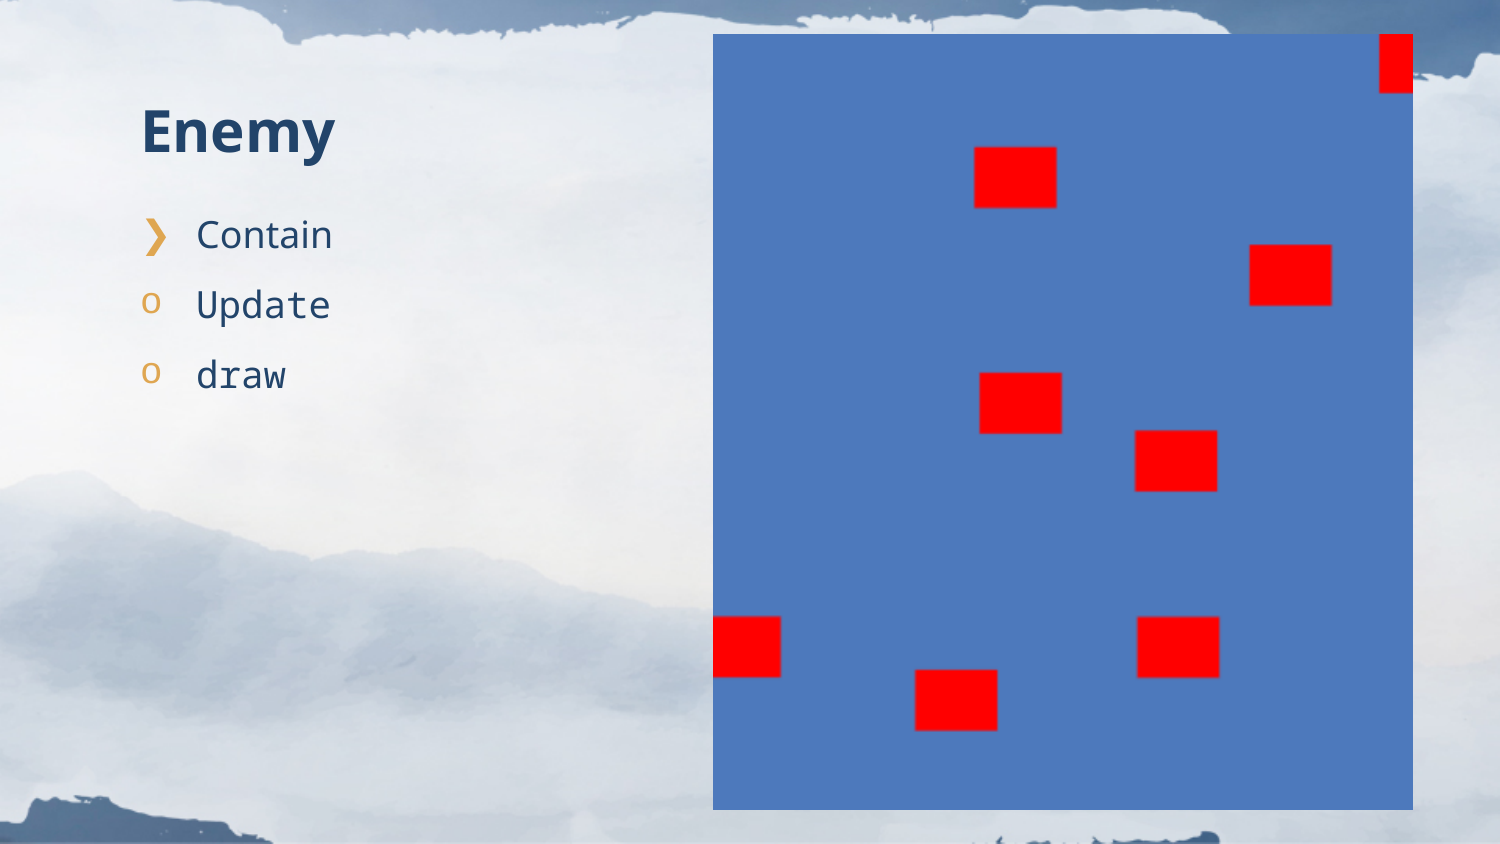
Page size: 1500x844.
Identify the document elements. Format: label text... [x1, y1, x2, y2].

title Enemy [125, 78, 705, 172]
list Contain Update draw [125, 195, 705, 675]
picture [0, 0, 1500, 844]
